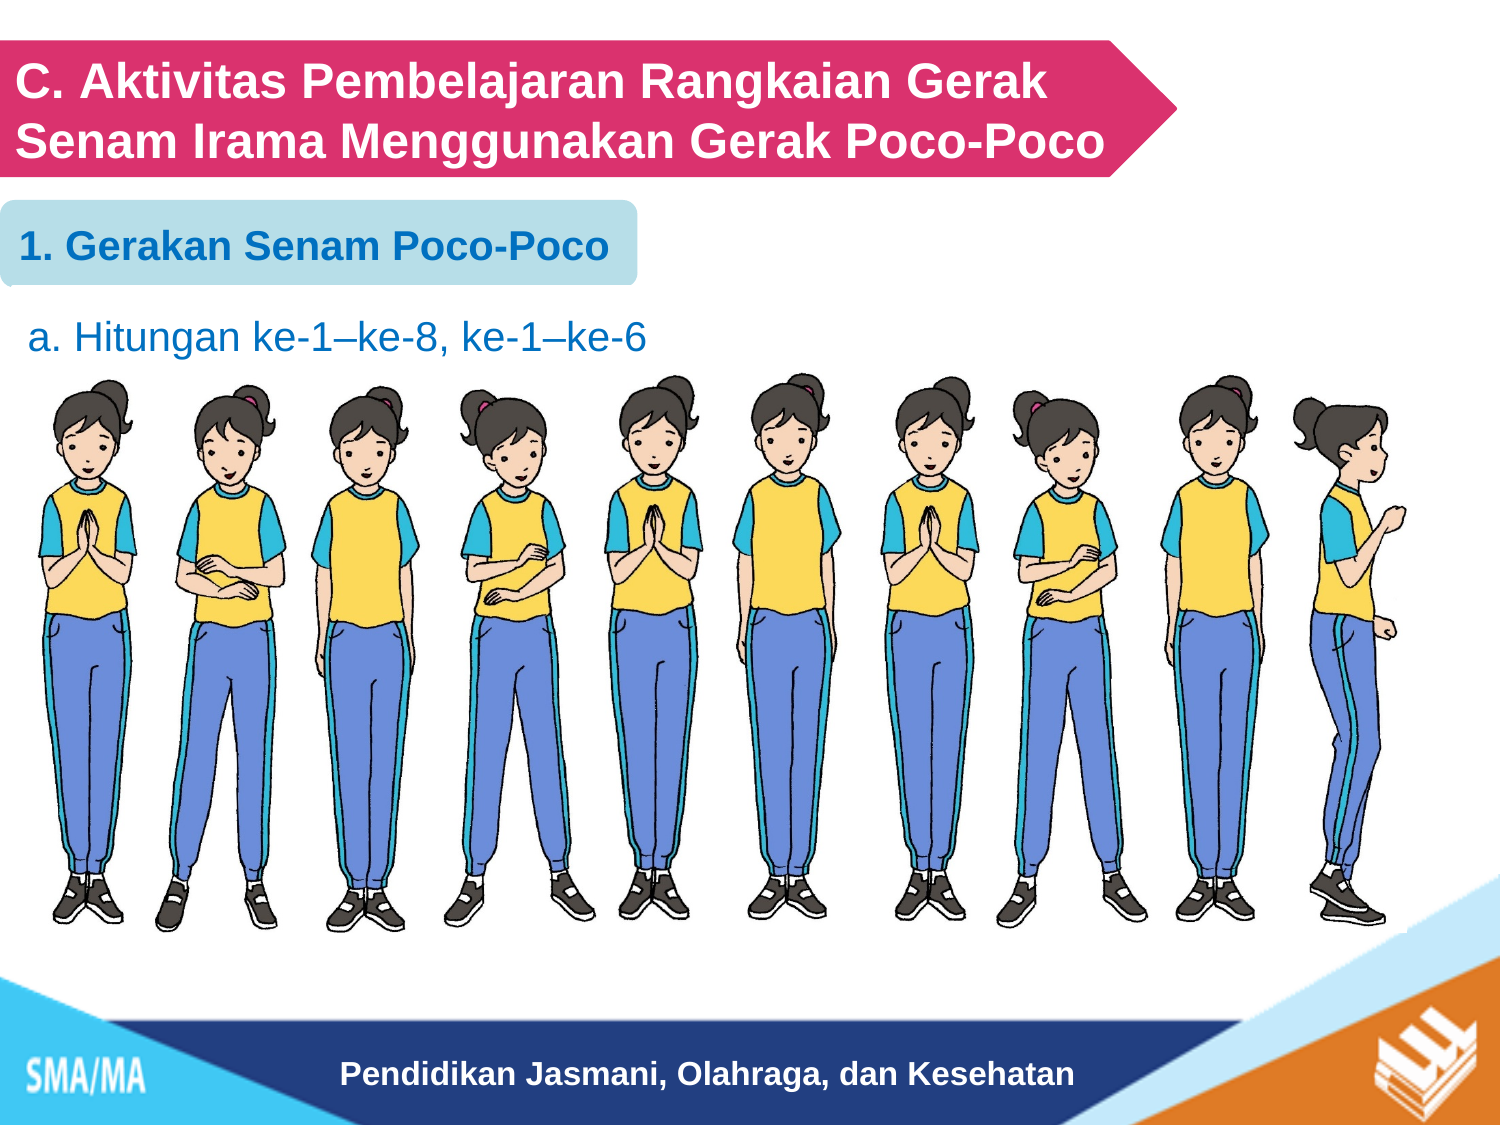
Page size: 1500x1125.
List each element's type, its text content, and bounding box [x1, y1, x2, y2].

text_box a. Hitungan ke-1–ke-8, ke-1–ke-6 [11, 285, 802, 385]
text_box 1. Gerakan Senam Poco-Poco [0, 197, 640, 290]
text_box C. Aktivitas Pembelajaran Rangkaian Gerak Senam Irama Menggunakan Gerak Poco-Poco [0, 40, 1178, 178]
picture [0, 372, 1500, 1125]
